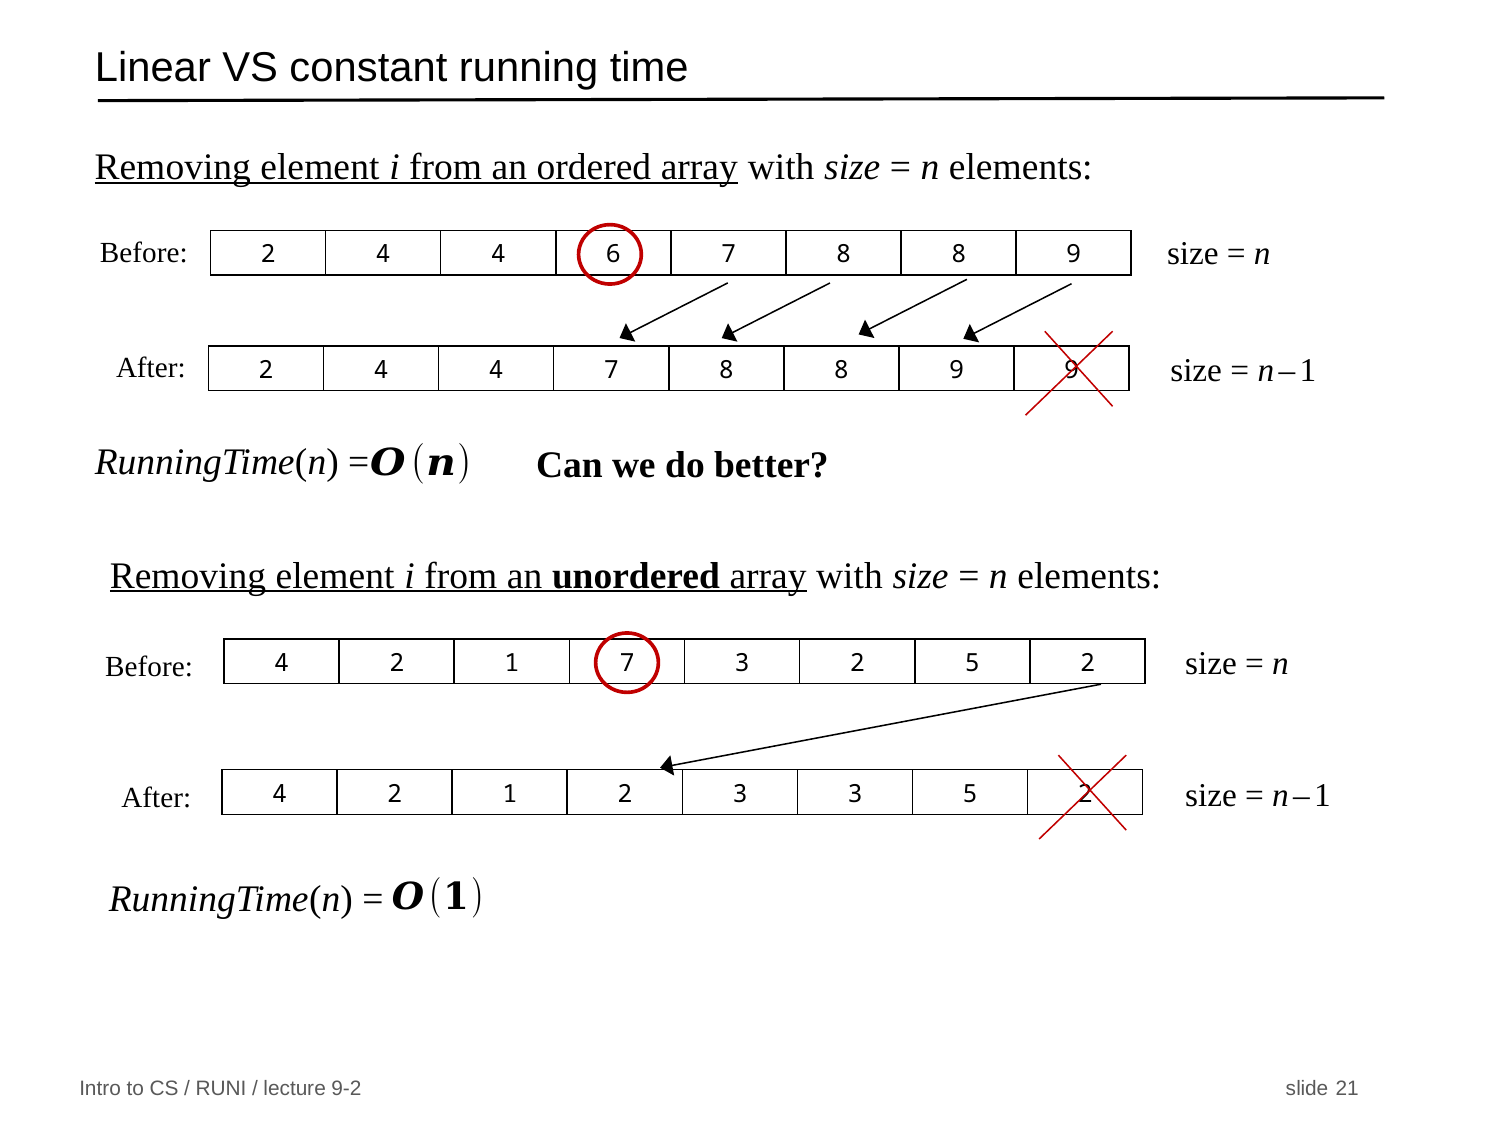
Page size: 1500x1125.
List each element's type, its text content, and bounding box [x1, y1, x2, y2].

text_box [106, 683, 1445, 840]
title Linear VS constant running time [79, 33, 1500, 109]
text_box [79, 429, 666, 505]
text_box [93, 866, 680, 942]
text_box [75, 543, 1445, 693]
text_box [60, 134, 1192, 277]
text_box Can we do better? [668, 432, 1050, 504]
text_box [101, 279, 1431, 416]
text_box size = n [1196, 224, 1427, 277]
